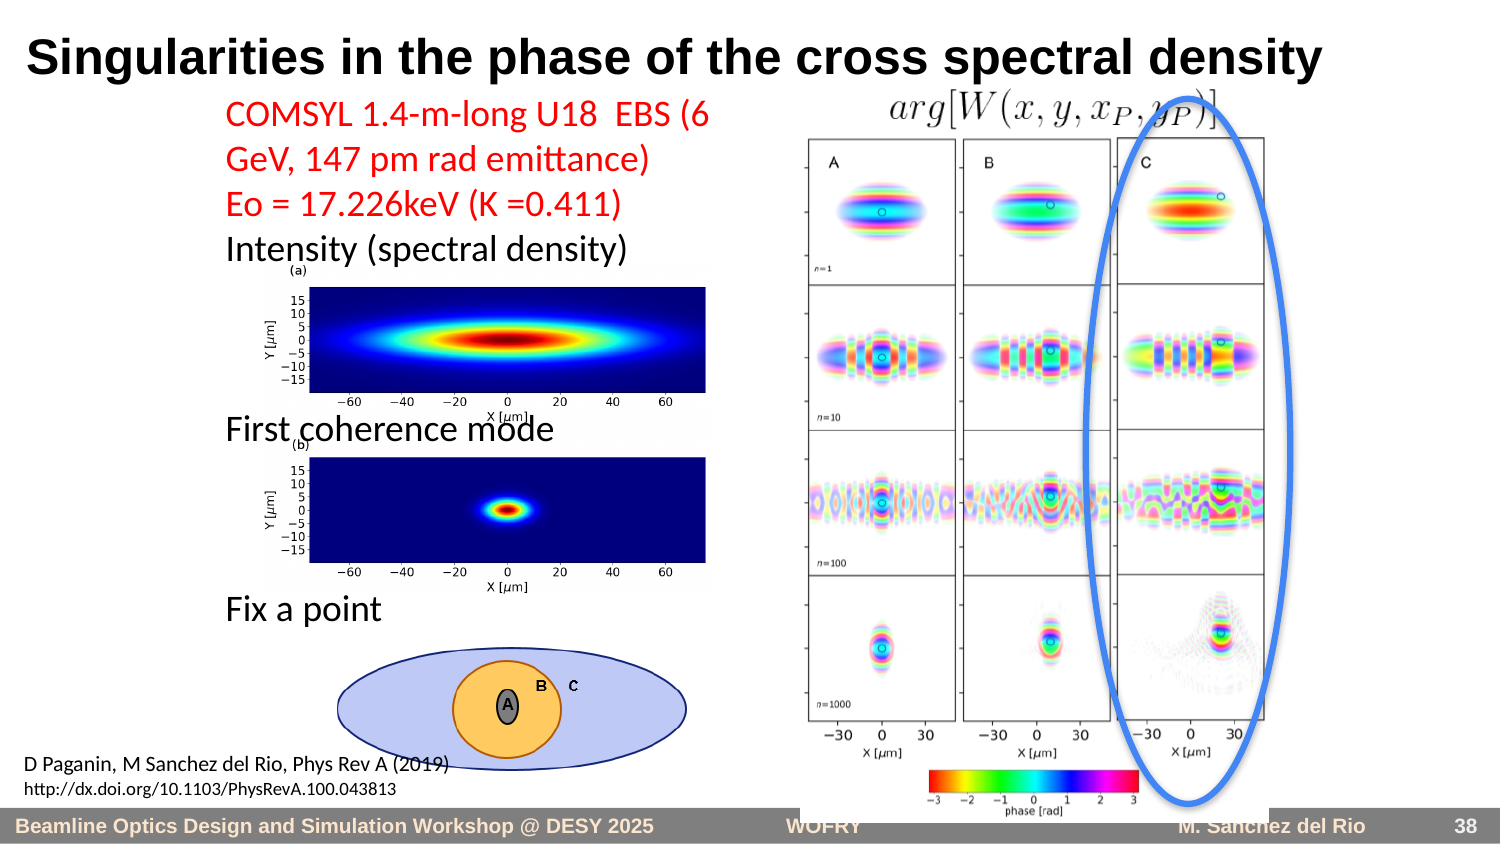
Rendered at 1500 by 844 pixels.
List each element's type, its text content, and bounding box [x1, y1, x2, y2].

slide_number 38 [1379, 805, 1493, 844]
picture [799, 88, 1269, 823]
picture [298, 610, 734, 808]
picture [262, 263, 710, 594]
text_box [1220, 115, 1229, 126]
text_box COMSYL 1.4-m-long U18 EBS (6 GeV, 147 pm rad emittance) Eo = 17.226keV (K =0.411) Intensity (spectral density) First coherence mode Fix a point [210, 100, 734, 742]
text_box D Paganin, M Sanchez del Rio, Phys Rev A (2019) http://dx.doi.org/10.1103/PhysRevA.100.043813 [9, 742, 293, 806]
text_box [1273, 251, 1292, 652]
title Singularities in the phase of the cross spectral density [11, 9, 1480, 100]
